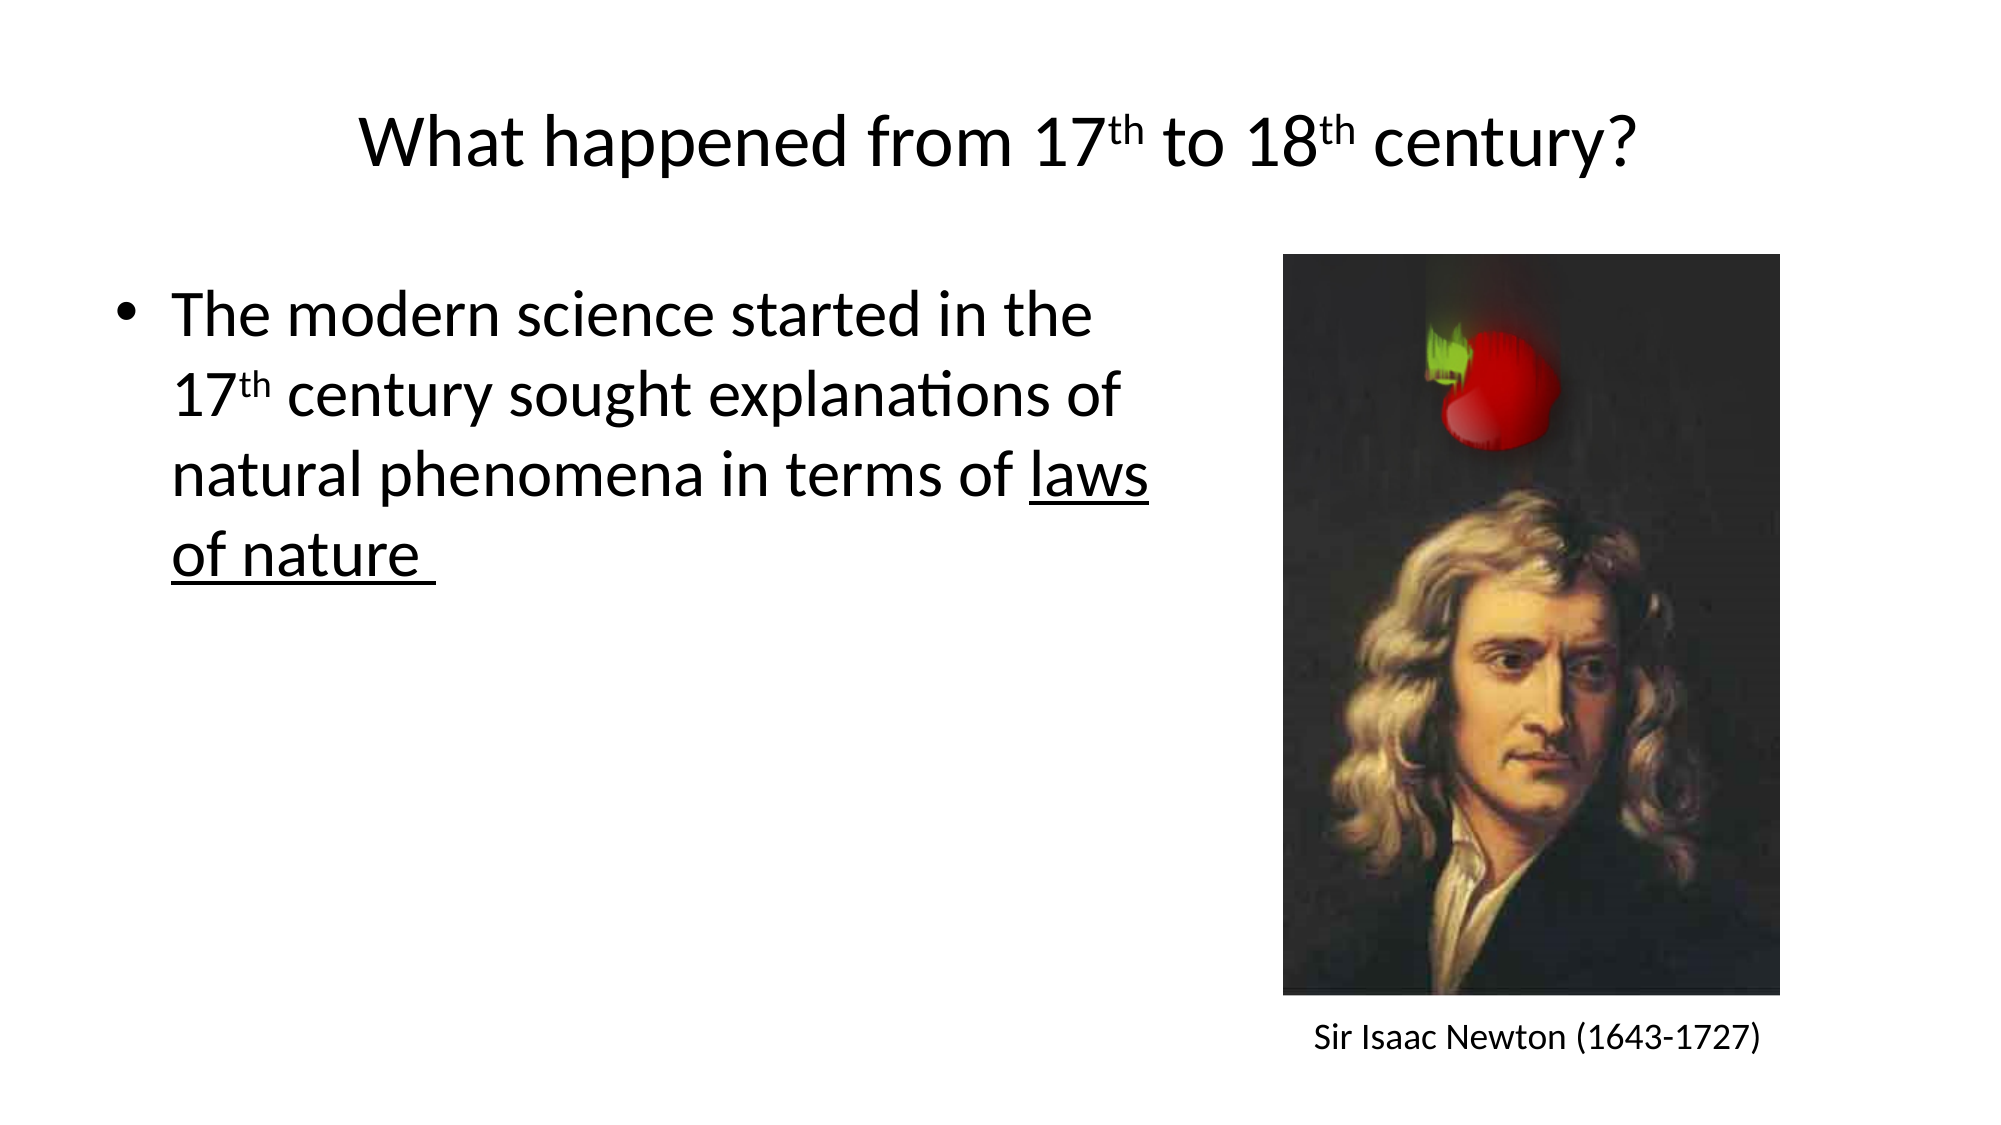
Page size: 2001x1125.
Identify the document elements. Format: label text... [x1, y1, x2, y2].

title What happened from 17th to 18th century? [99, 42, 1900, 231]
list The modern science started in the 17th century sought explanations of natural phenomena in terms of laws of nature [99, 262, 1225, 1005]
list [1283, 253, 1780, 997]
text_box Sir Isaac Newton (1643-1727) [1299, 1004, 1777, 1065]
